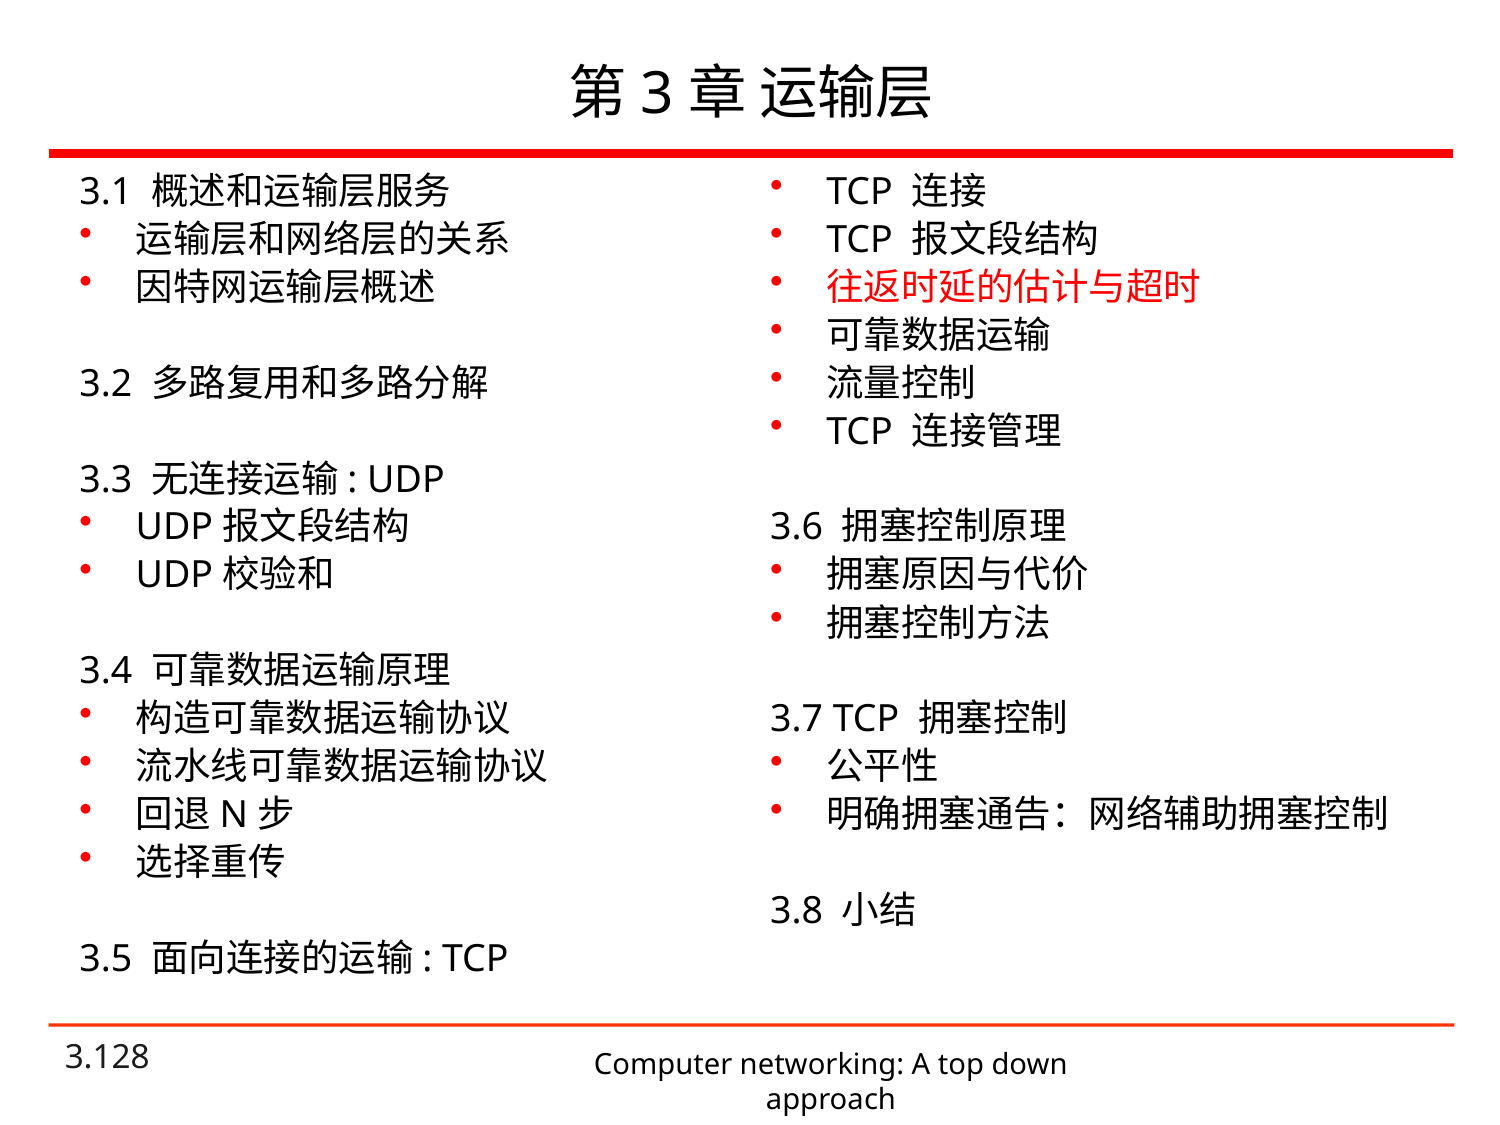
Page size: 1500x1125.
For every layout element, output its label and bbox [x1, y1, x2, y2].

list [64, 164, 728, 1018]
title [59, 37, 1443, 143]
footer [512, 1037, 1150, 1089]
list [754, 164, 1448, 1000]
